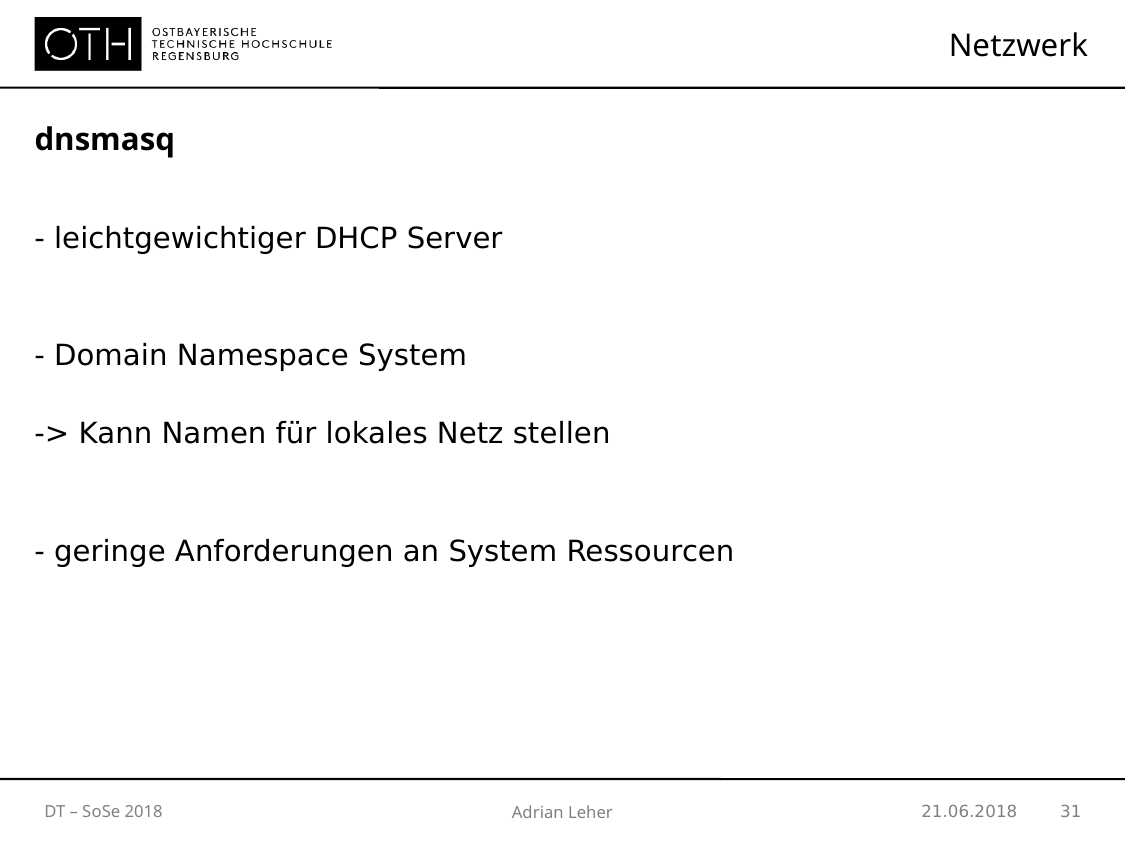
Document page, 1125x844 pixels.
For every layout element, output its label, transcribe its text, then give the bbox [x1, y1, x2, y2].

text_box - leichtgewichtiger DHCP Server - Domain Namespace System -> Kann Namen für lokales Netz stellen - geringe Anforderungen an System Ressourcen [34, 178, 1089, 746]
text_box Adrian Leher [481, 794, 644, 829]
text_box Netzwerk [332, 17, 1089, 71]
text_box dnsmasq [34, 97, 1089, 178]
picture [34, 17, 332, 71]
